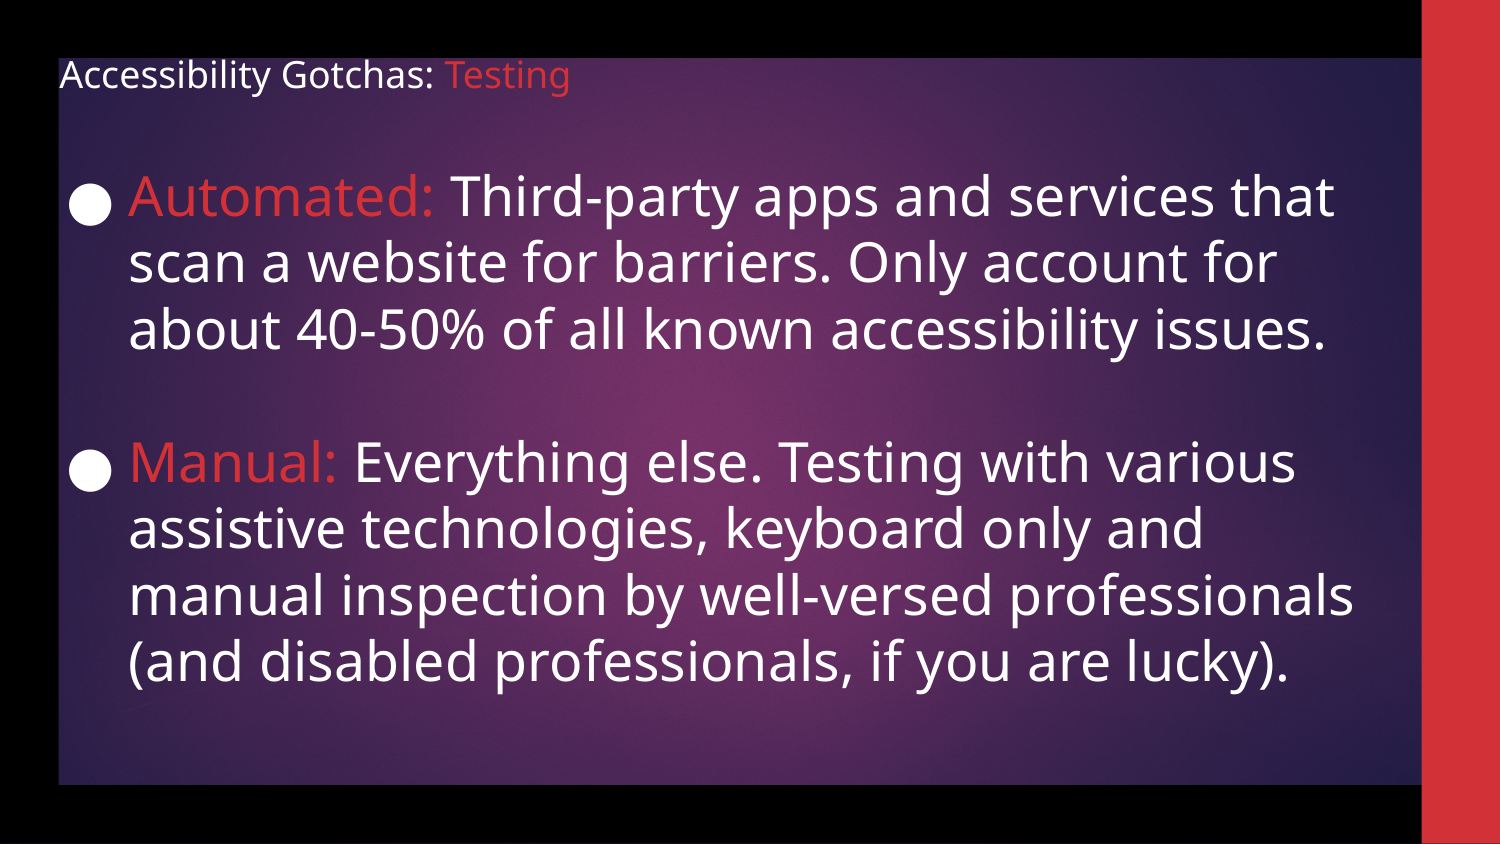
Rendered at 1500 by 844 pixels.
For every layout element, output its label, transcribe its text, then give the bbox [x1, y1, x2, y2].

title Accessibility Gotchas: Testing [48, 32, 1380, 102]
picture [59, 58, 1421, 785]
text_box [1421, 0, 1500, 844]
subtitle Automated: Third-party apps and services that scan a website for barriers. Only account for about 40-50% of all known accessibility issues. Manual: Everything else. Testing with various assistive technologies, keyboard only and manual inspection by well-versed professionals (and disabled professionals, if you are lucky). [48, 155, 1380, 757]
